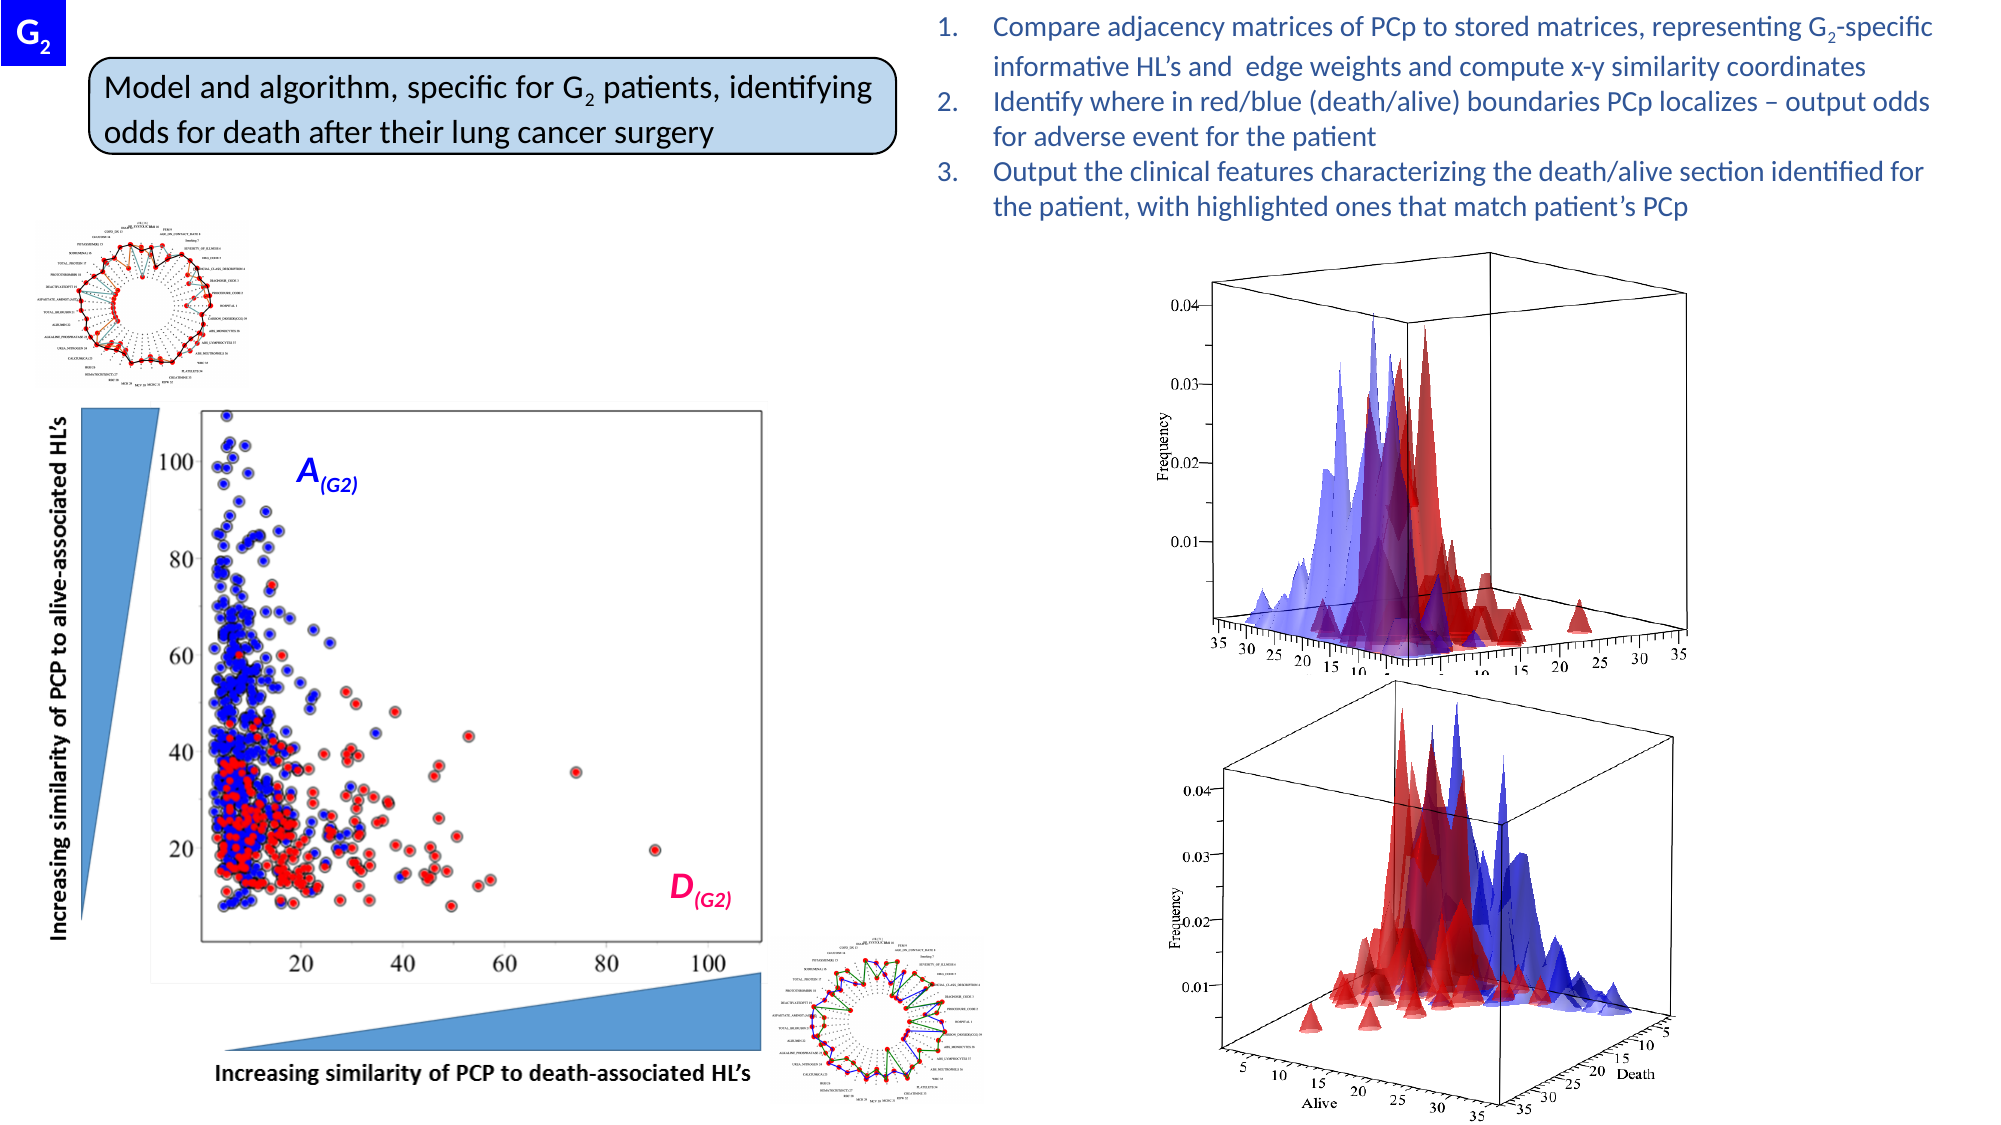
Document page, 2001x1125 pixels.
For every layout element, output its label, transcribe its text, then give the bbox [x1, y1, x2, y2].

text_box G2 [1, 0, 66, 66]
picture [1154, 245, 1691, 1125]
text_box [89, 57, 897, 154]
picture [35, 220, 984, 1104]
text_box Compare adjacency matrices of PCp to stored matrices, representing G2-specific informative HL’s and edge weights and compute x-y similarity coordinates Identify where in red/blue (death/alive) boundaries PCp localizes – output odds for adverse event for the patient Output the clinical features characterizing the death/alive section identified for the patient, with highlighted ones that match patient’s PCp [922, 0, 1974, 230]
